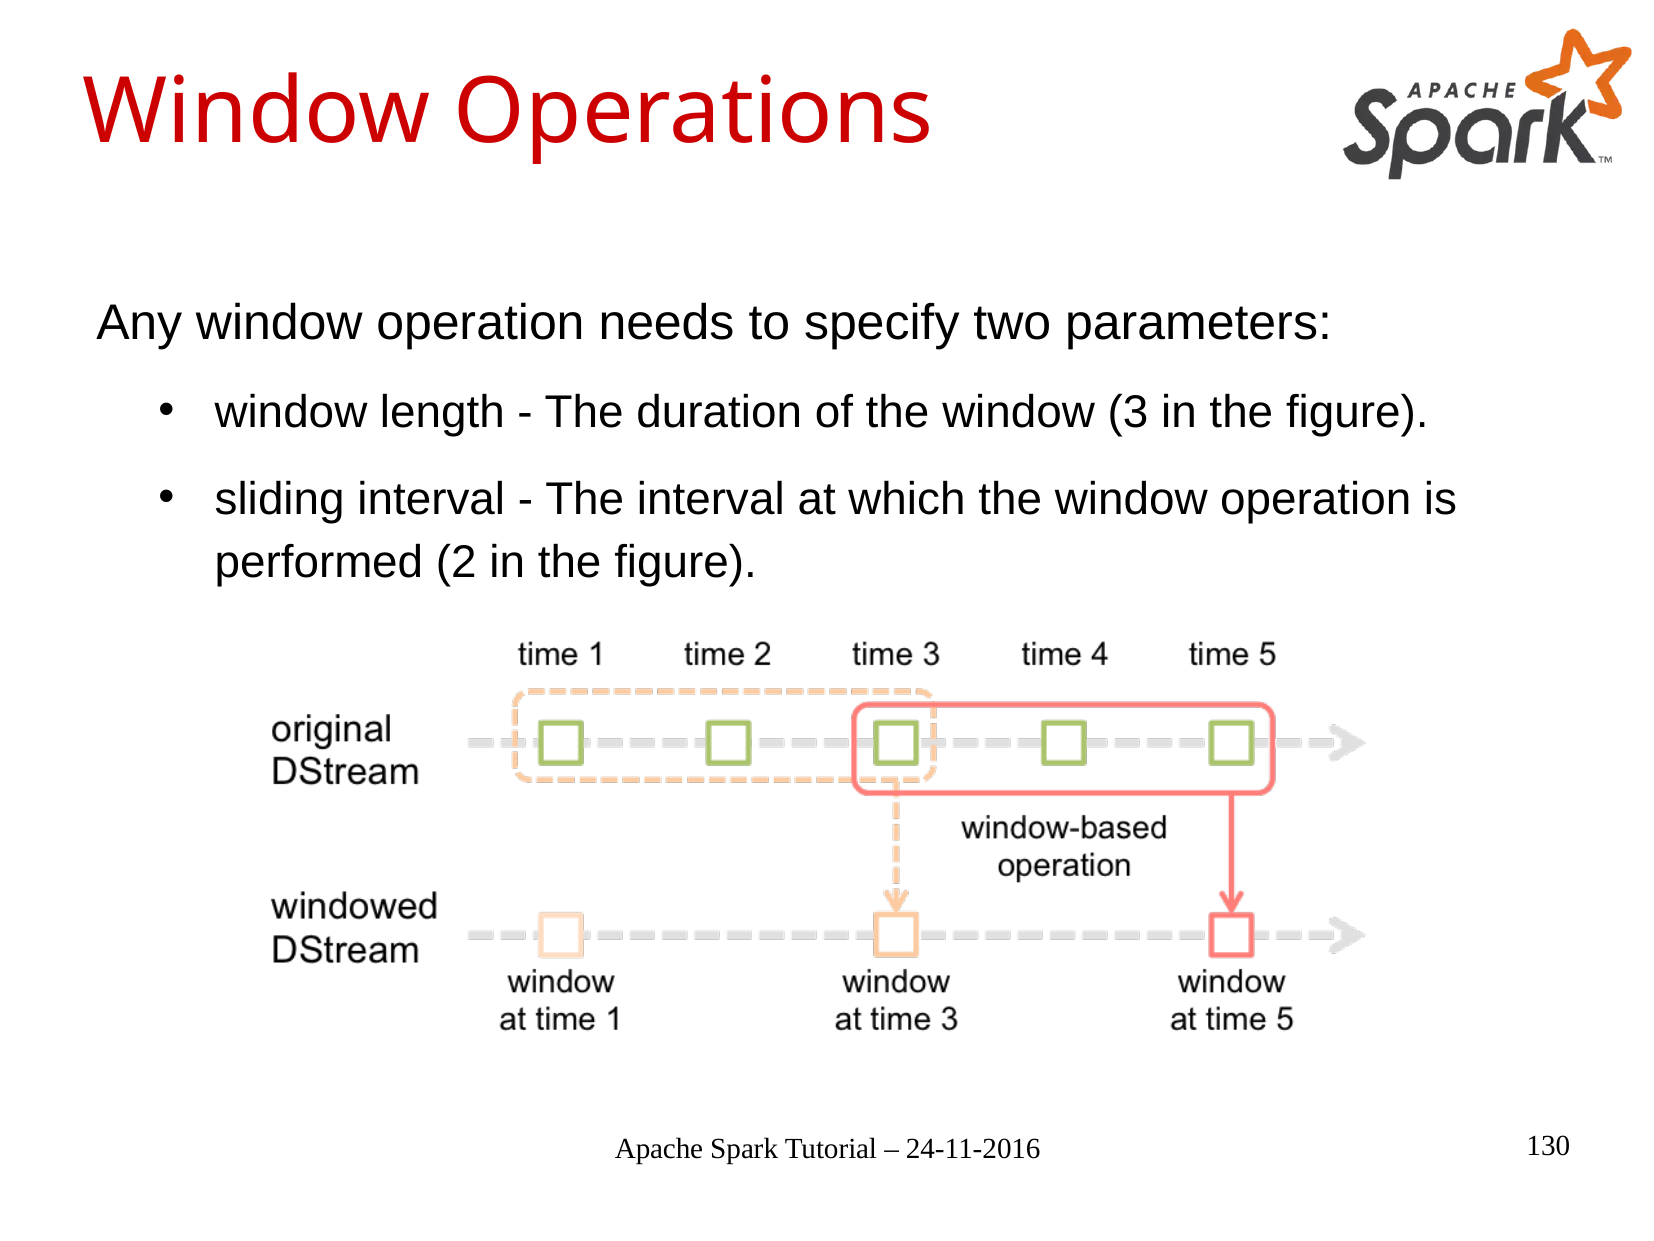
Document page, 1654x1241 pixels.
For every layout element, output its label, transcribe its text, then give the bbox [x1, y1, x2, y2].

picture [178, 581, 1463, 1083]
slide_number 130 [1185, 1129, 1571, 1215]
title Window Operations [82, 2, 1571, 210]
footer Apache Spark Tutorial – 24-11-2016 [565, 1129, 1090, 1215]
list Any window operation needs to specify two parameters: window length - The duration of the window (3 in the figure). sliding interval - The interval at which the window operation is performed (2 in the figure). [82, 254, 1580, 1087]
picture [1341, 27, 1632, 182]
